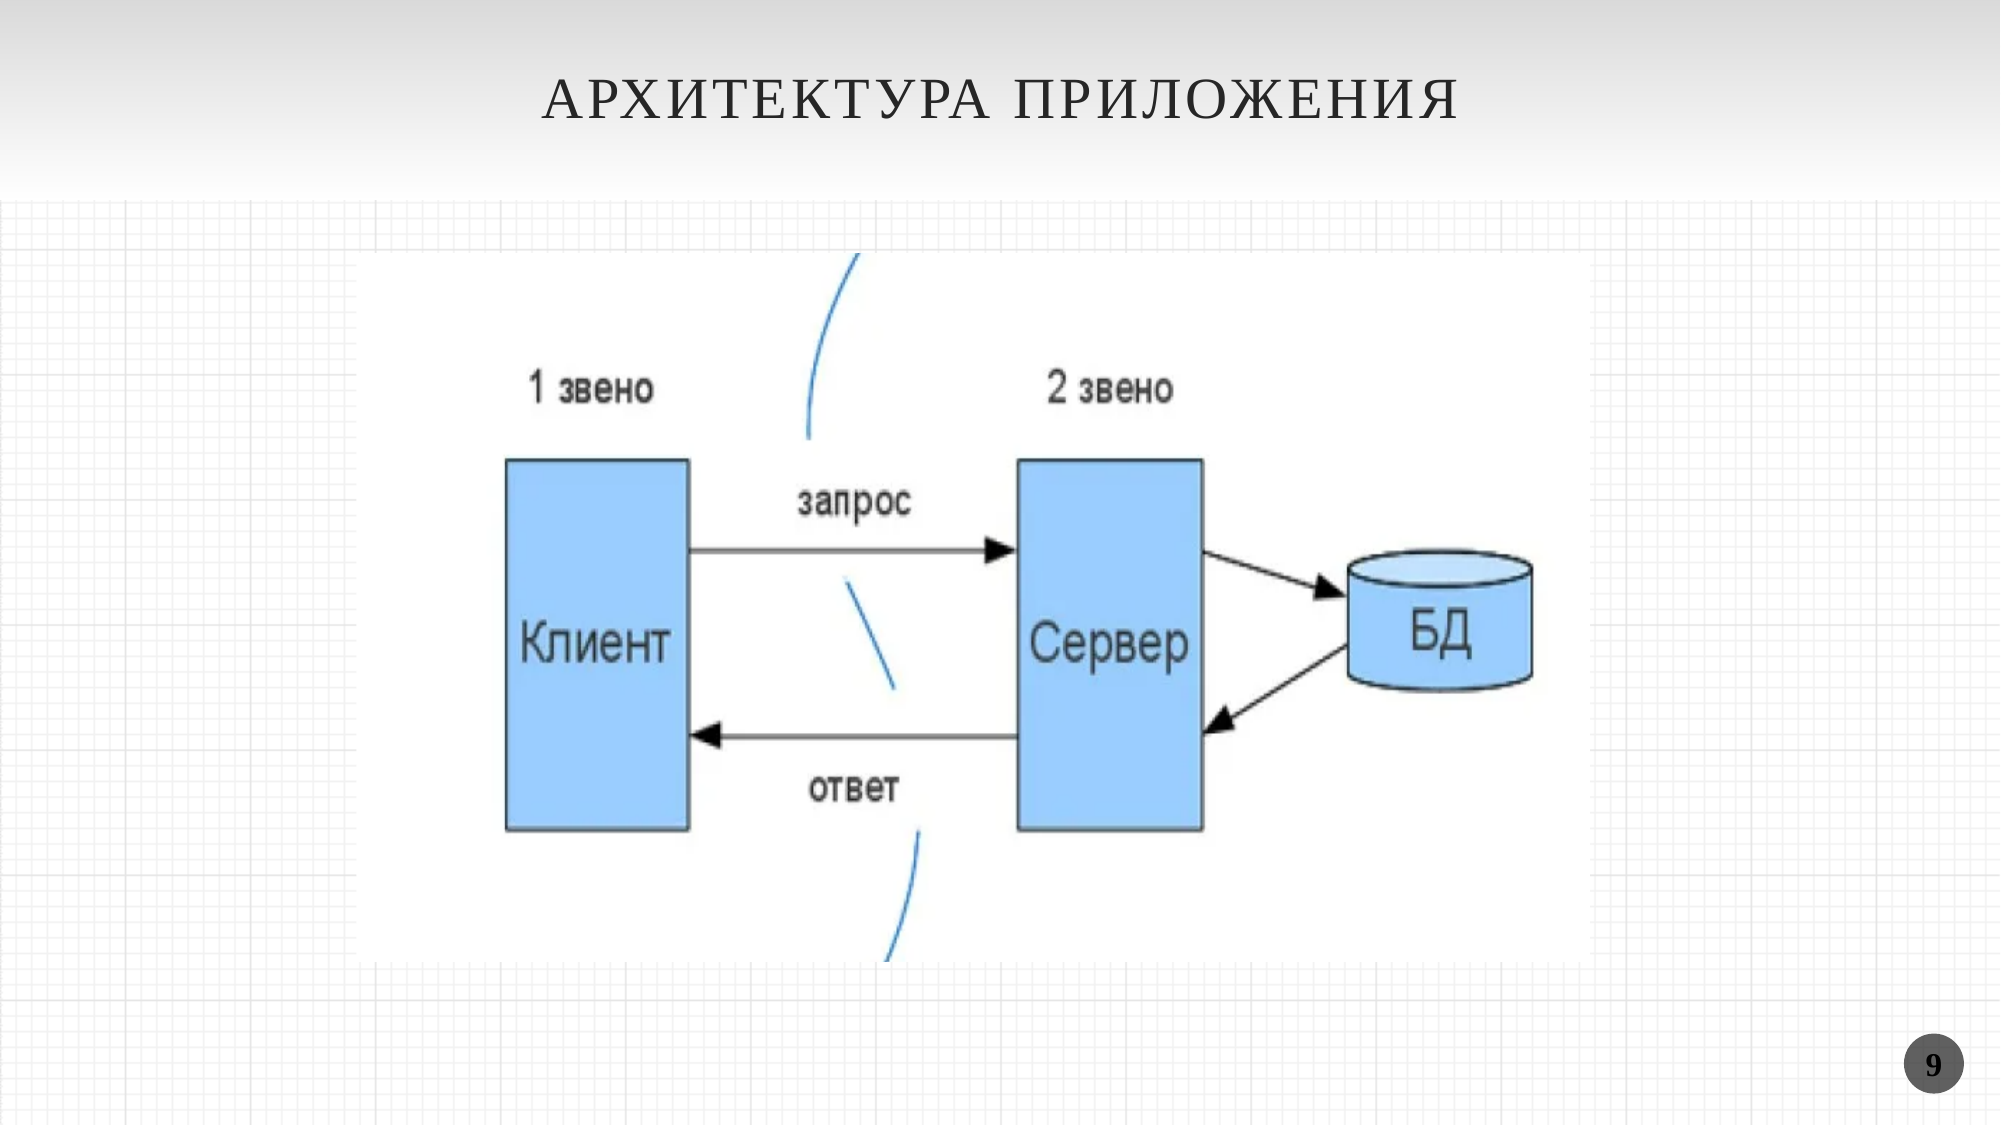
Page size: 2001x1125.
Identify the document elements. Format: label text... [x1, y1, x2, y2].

picture [0, 0, 2001, 1125]
slide_number 9 [1903, 1033, 1964, 1094]
text_box АРХИТЕКТУРА ПРИЛОЖЕНИЯ [0, 0, 2000, 200]
